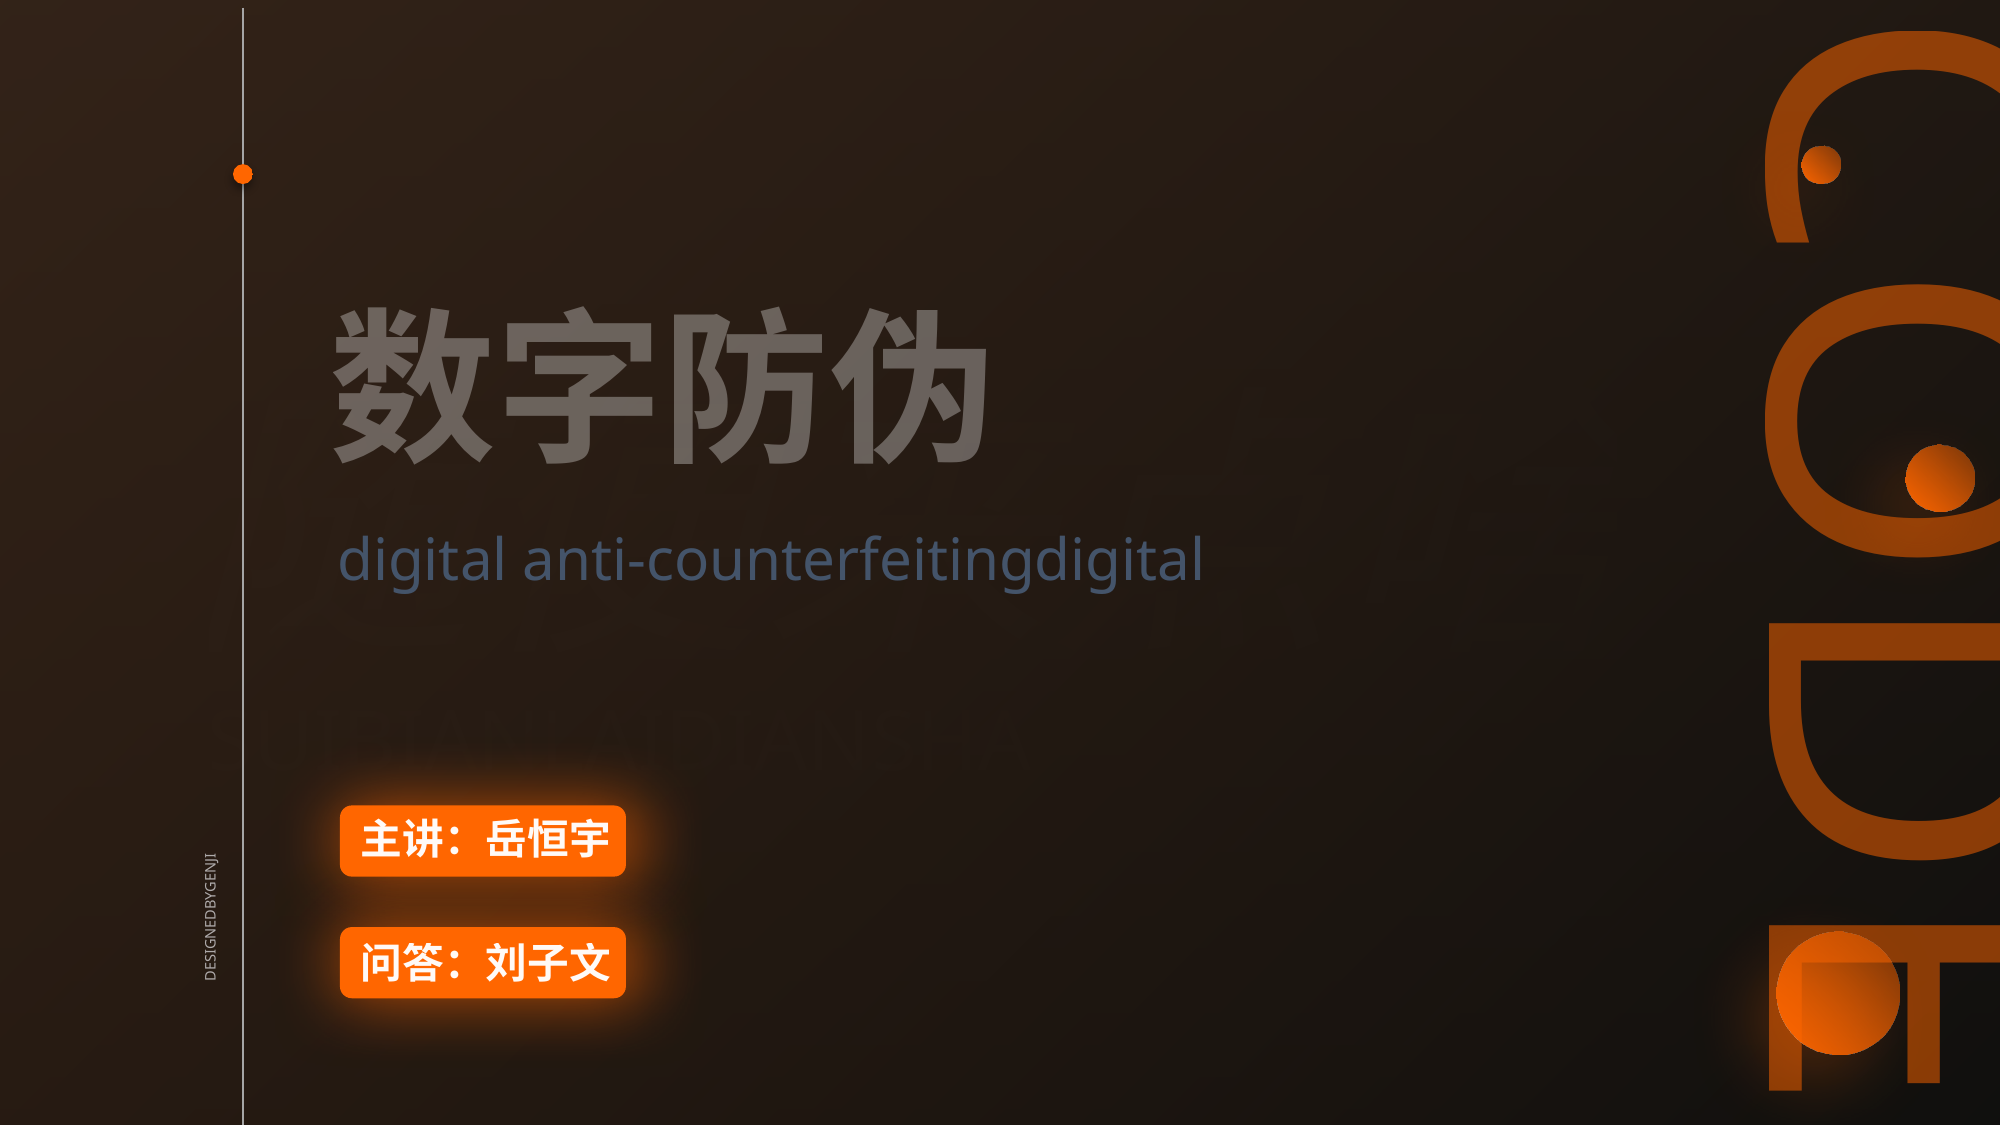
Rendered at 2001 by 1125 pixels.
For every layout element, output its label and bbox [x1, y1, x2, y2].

text_box [0, 0, 2000, 1125]
text_box [193, 7, 253, 1125]
